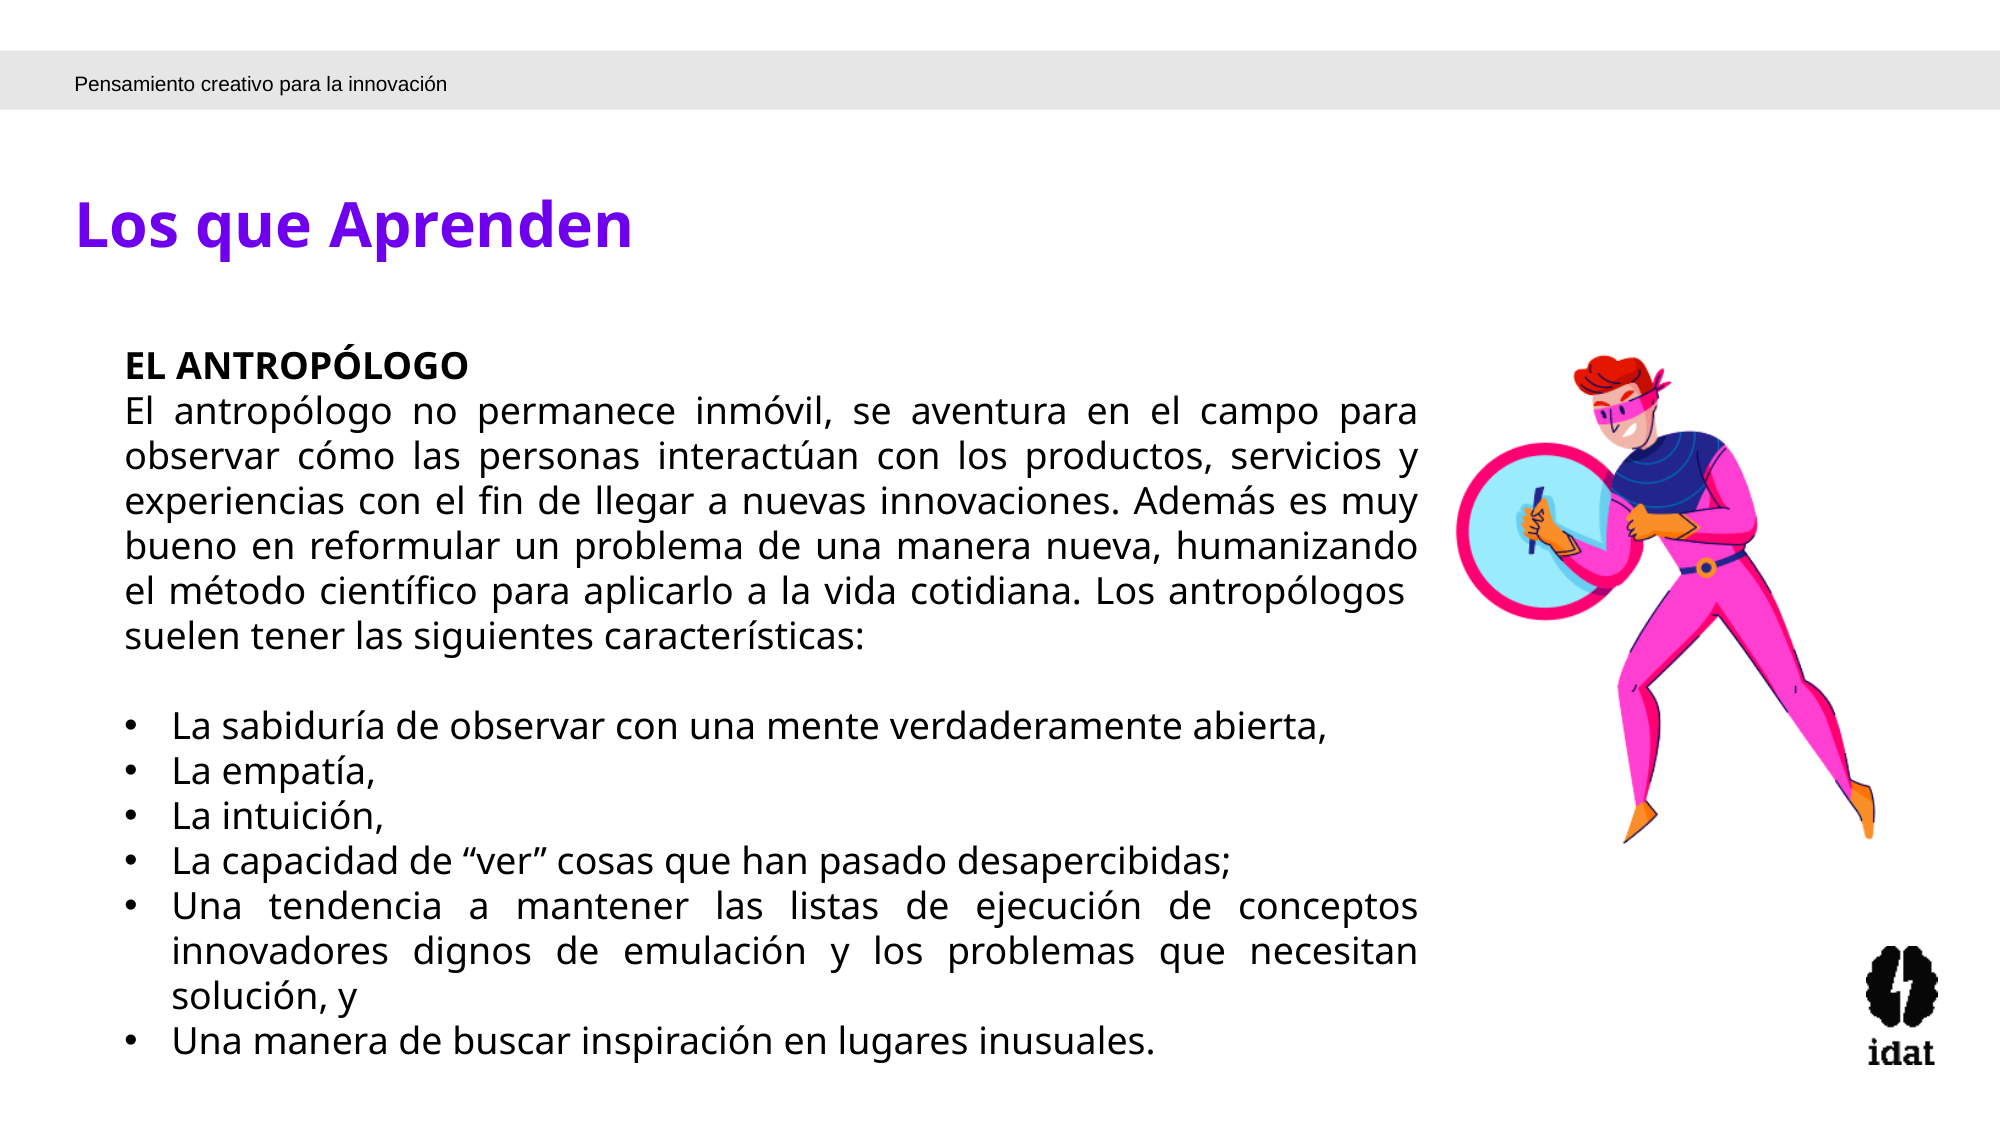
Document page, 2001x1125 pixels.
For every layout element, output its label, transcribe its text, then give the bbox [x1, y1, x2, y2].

list Pensamiento creativo para la innovación [74, 58, 690, 106]
text_box EL ANTROPÓLOGO El antropólogo no permanece inmóvil, se aventura en el campo para observar cómo las personas interactúan con los productos, servicios y experiencias con el fin de llegar a nuevas innovaciones. Además es muy bueno en reformular un problema de una manera nueva, humanizando el método científico para aplicarlo a la vida cotidiana. Los antropólogos suelen tener las siguientes características: La sabiduría de observar con una mente verdaderamente abierta, La empatía, La intuición, La capacidad de “ver” cosas que han pasado desapercibidas; Una tendencia a mantener las listas de ejecución de conceptos innovadores dignos de emulación y los problemas que necesitan solución, y Una manera de buscar inspiración en lugares inusuales. [109, 334, 1435, 1069]
list Los que Aprenden [74, 194, 1578, 274]
picture [1866, 946, 1938, 1065]
picture [1434, 339, 1916, 874]
